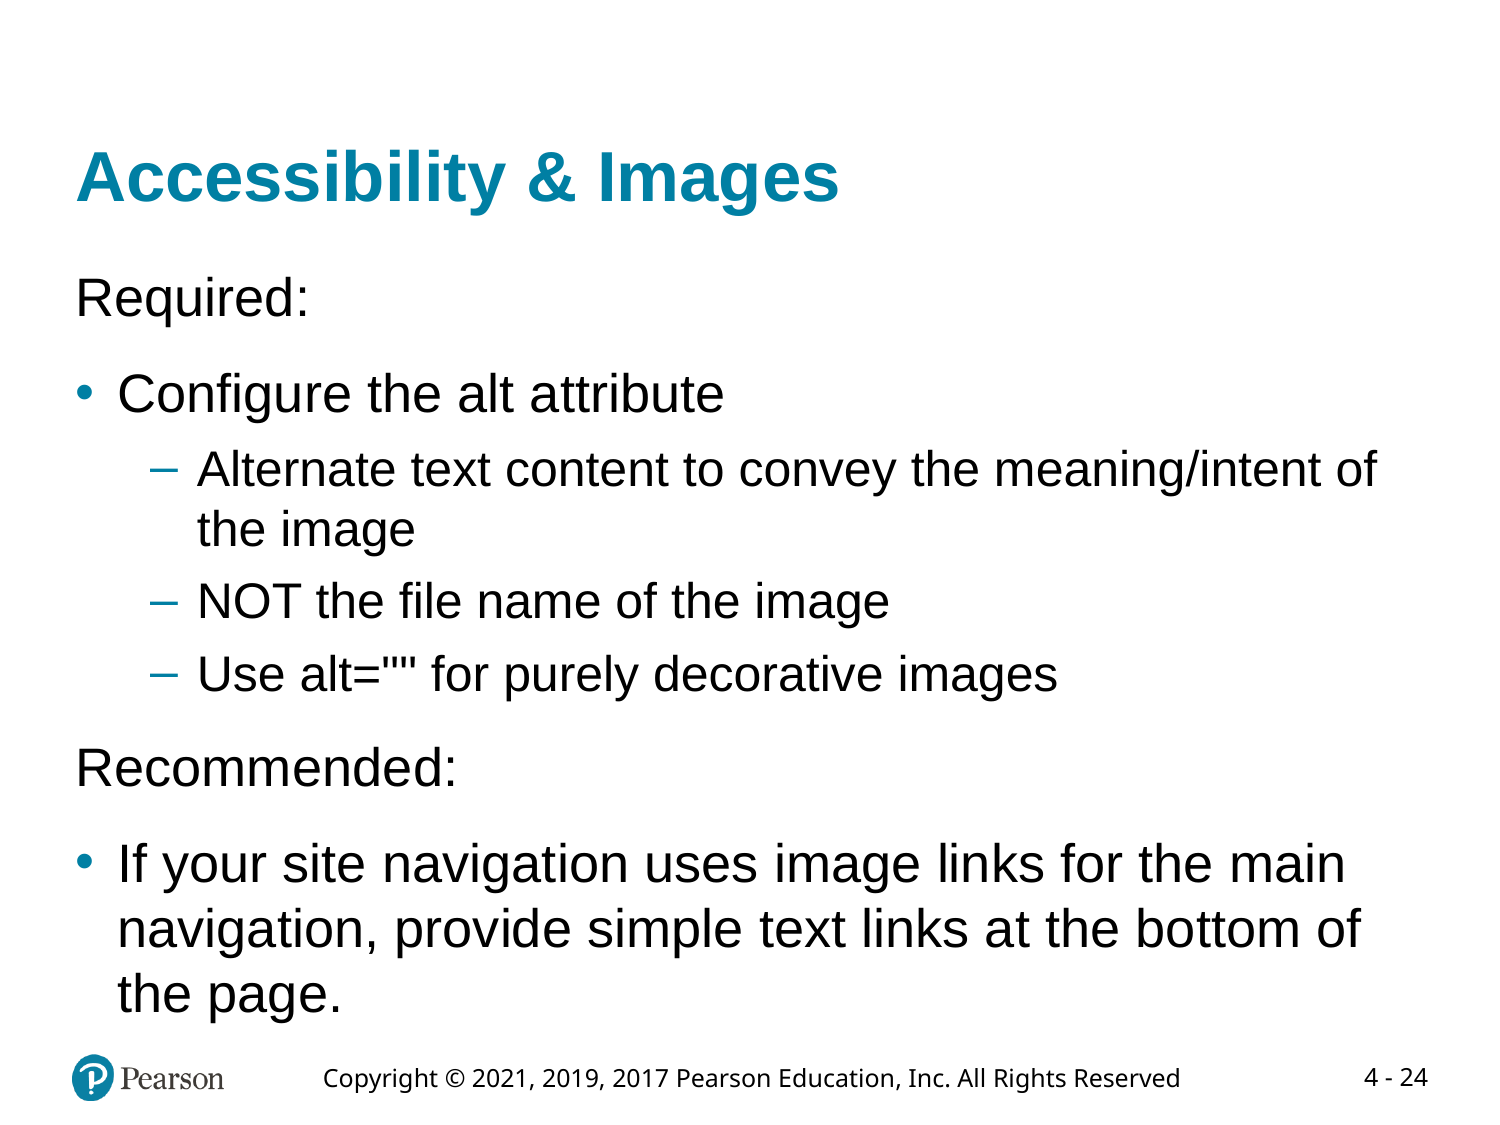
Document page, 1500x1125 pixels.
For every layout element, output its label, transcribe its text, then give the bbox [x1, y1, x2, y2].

picture [99, 1054, 224, 1101]
list Required: Configure the alt attribute Alternate text content to convey the meaning/intent of the image NOT the file name of the image Use alt="" for purely decorative images Recommended: If your site navigation uses image links for the main navigation, provide simple text links at the bottom of the page. [75, 262, 1425, 1025]
picture [81, 1064, 107, 1089]
picture [72, 1087, 83, 1101]
title Accessibility & Images [75, 35, 1425, 216]
picture [72, 1054, 89, 1072]
